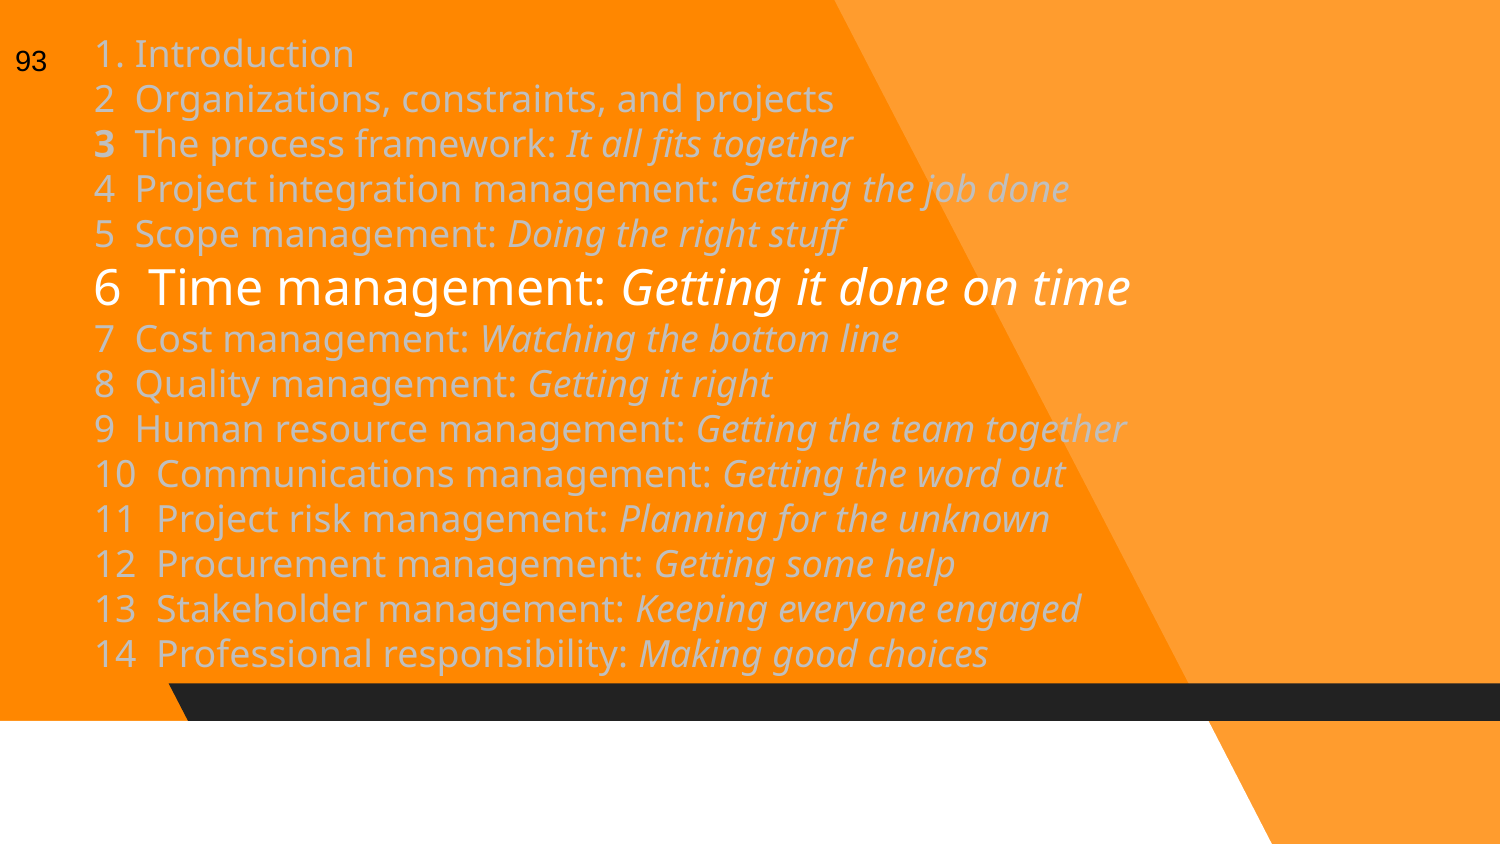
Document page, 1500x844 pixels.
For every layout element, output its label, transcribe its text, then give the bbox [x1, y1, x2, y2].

slide_number 93 [0, 0, 98, 121]
title 1. Introduction 2 Organizations, constraints, and projects 3 The process framework: It all fits together 4 Project integration management: Getting the job done 5 Scope management: Doing the right stuff 6 Time management: Getting it done on time 7 Cost management: Watching the bottom line 8 Quality management: Getting it right 9 Human resource management: Getting the team together 10 Communications management: Getting the word out 11 Project risk management: Planning for the unknown 12 Procurement management: Getting some help 13 Stakeholder management: Keeping everyone engaged 14 Professional responsibility: Making good choices [78, 15, 1453, 644]
